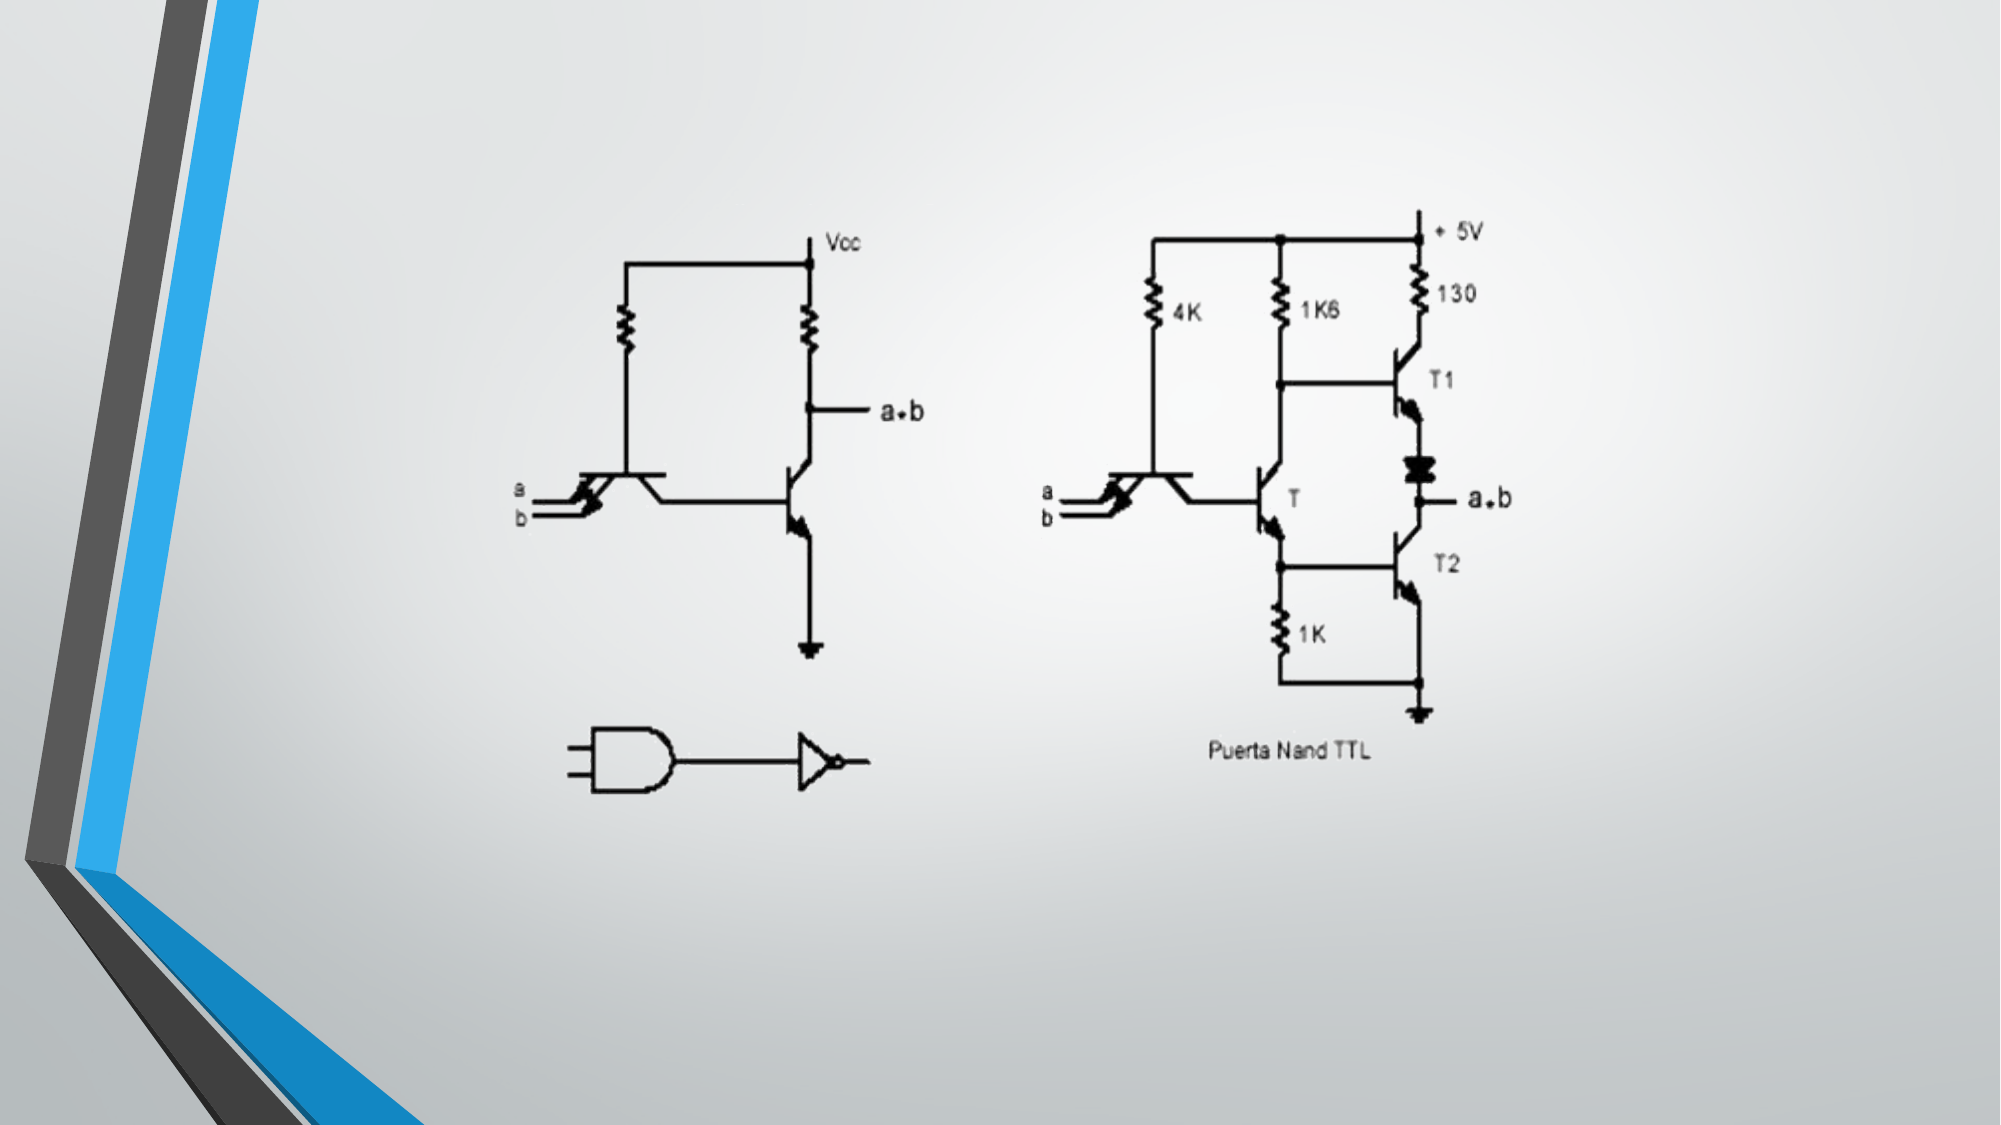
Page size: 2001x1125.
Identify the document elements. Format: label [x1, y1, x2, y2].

picture [420, 204, 1665, 829]
